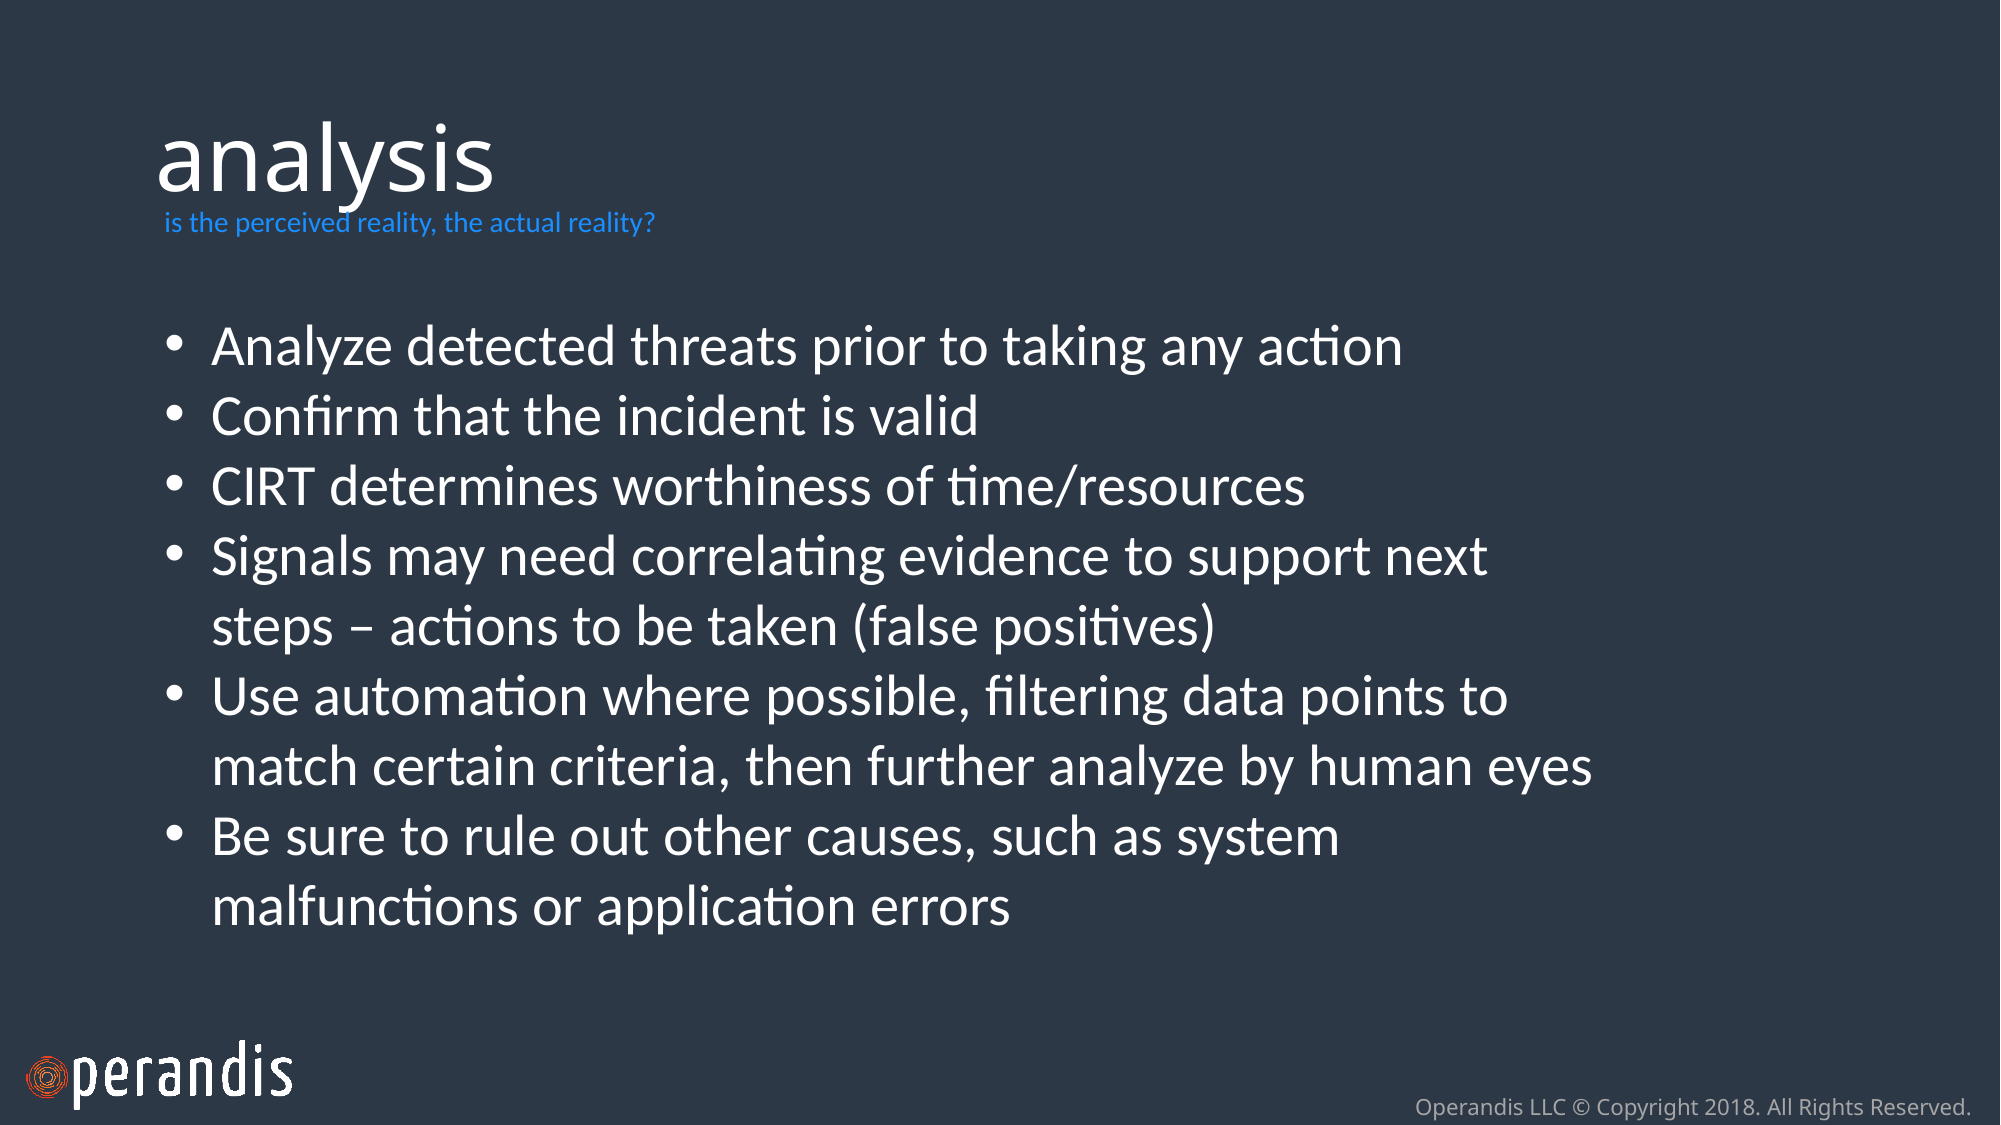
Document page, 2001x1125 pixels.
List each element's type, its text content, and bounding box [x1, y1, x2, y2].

title analysis [140, 104, 1748, 214]
list is the perceived reality, the actual reality? [149, 203, 1591, 243]
text_box Analyze detected threats prior to taking any action Confirm that the incident is valid CIRT determines worthiness of time/resources Signals may need correlating evidence to support next steps – actions to be taken (false positives) Use automation where possible, filtering data points to match certain criteria, then further analyze by human eyes Be sure to rule out other causes, such as system malfunctions or application errors [149, 299, 1621, 945]
picture [26, 1040, 292, 1110]
